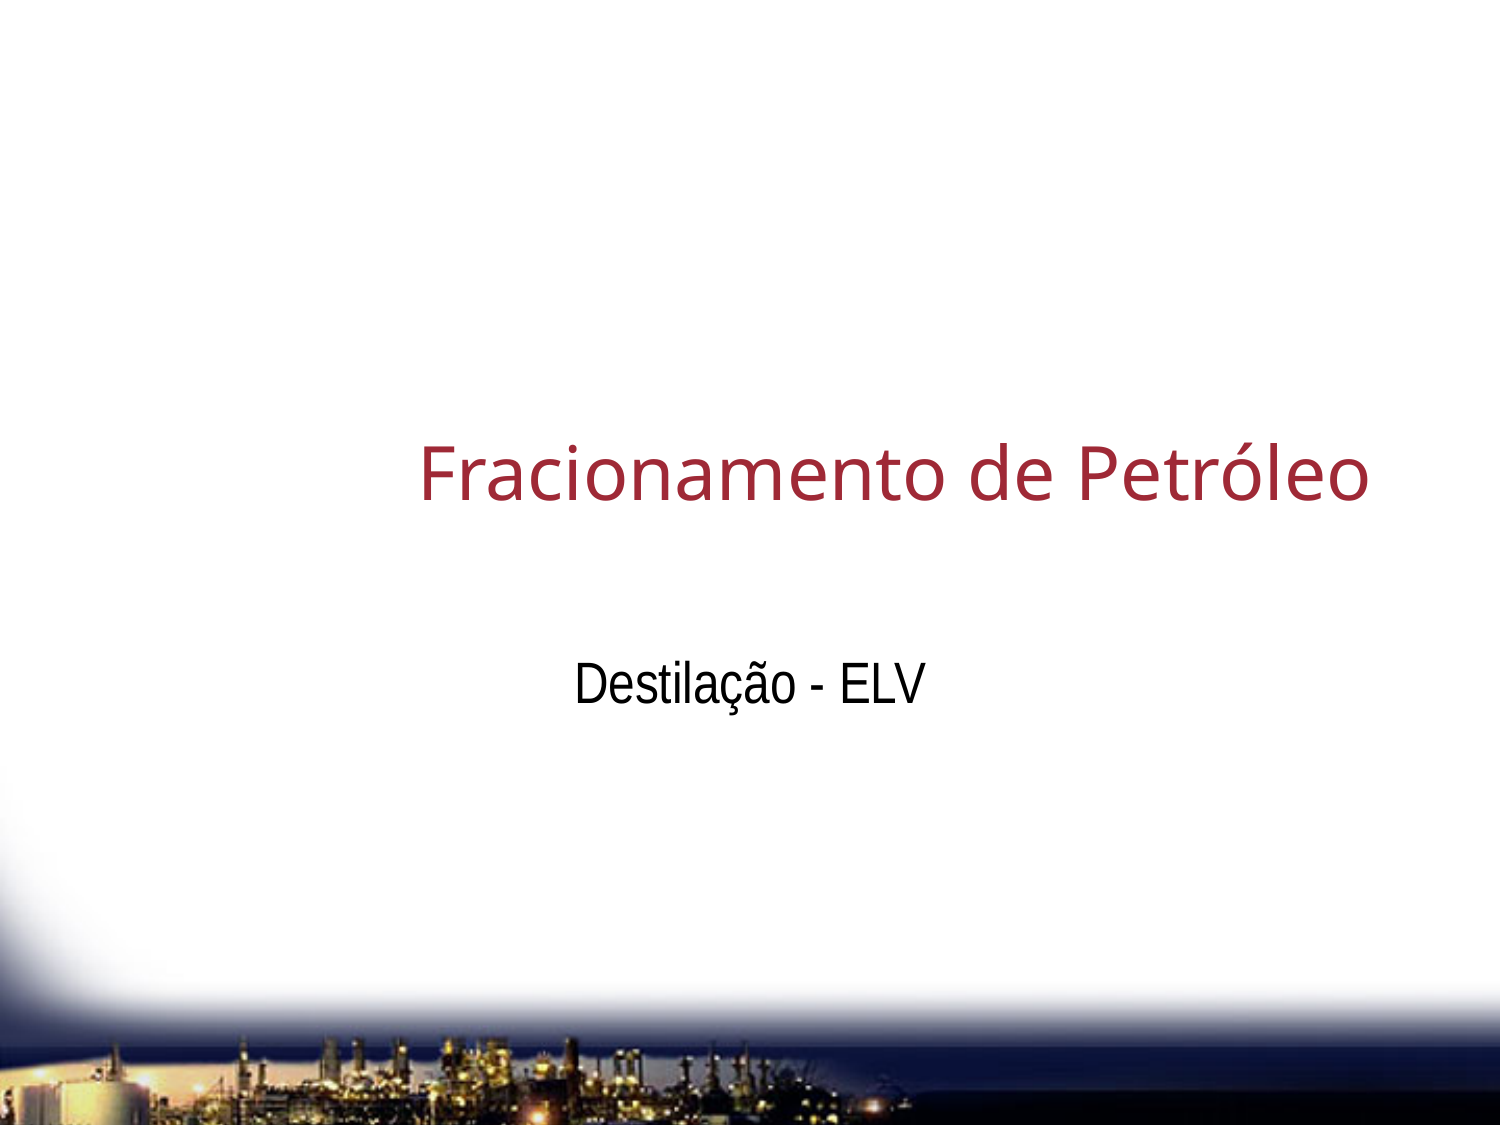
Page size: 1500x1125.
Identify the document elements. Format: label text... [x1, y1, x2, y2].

title Fracionamento de Petróleo [112, 349, 1388, 591]
picture [0, 0, 1500, 1125]
subtitle Destilação - ELV [224, 637, 1276, 926]
